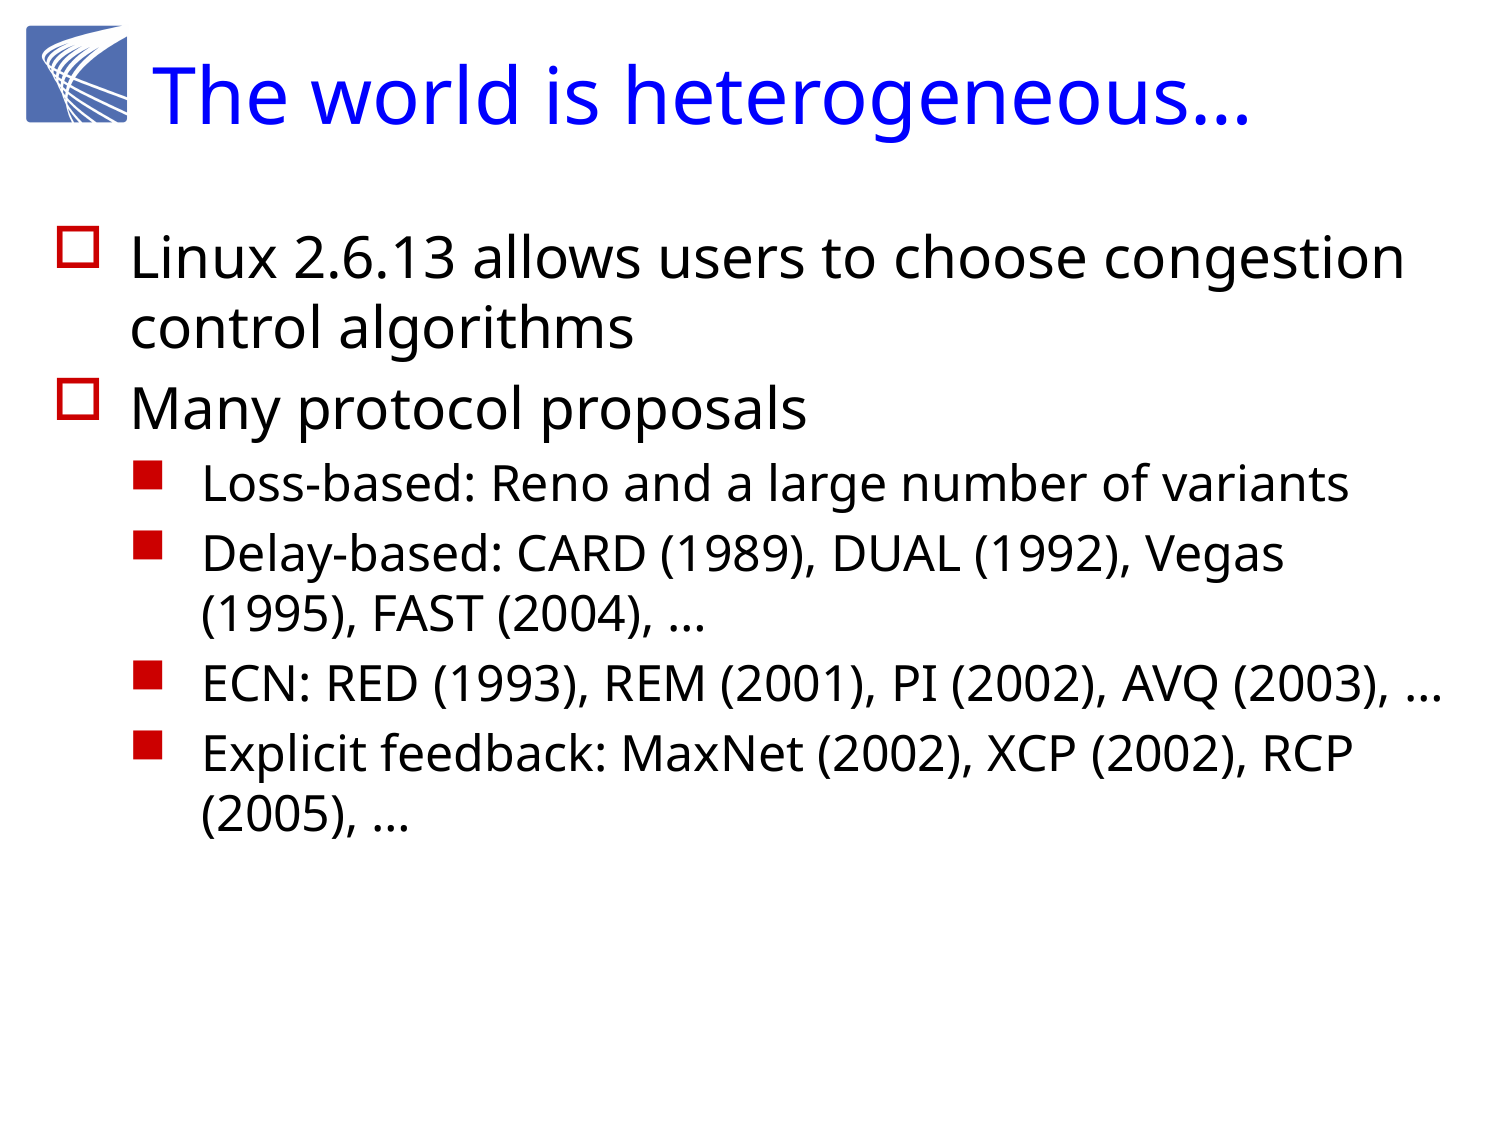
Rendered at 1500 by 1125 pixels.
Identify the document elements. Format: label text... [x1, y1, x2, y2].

list Linux 2.6.13 allows users to choose congestion control algorithms Many protocol proposals Loss-based: Reno and a large number of variants Delay-based: CARD (1989), DUAL (1992), Vegas (1995), FAST (2004), … ECN: RED (1993), REM (2001), PI (2002), AVQ (2003), … Explicit feedback: MaxNet (2002), XCP (2002), RCP (2005), … [37, 212, 1463, 1050]
title The world is heterogeneous… [137, 37, 1463, 175]
picture [24, 24, 129, 124]
